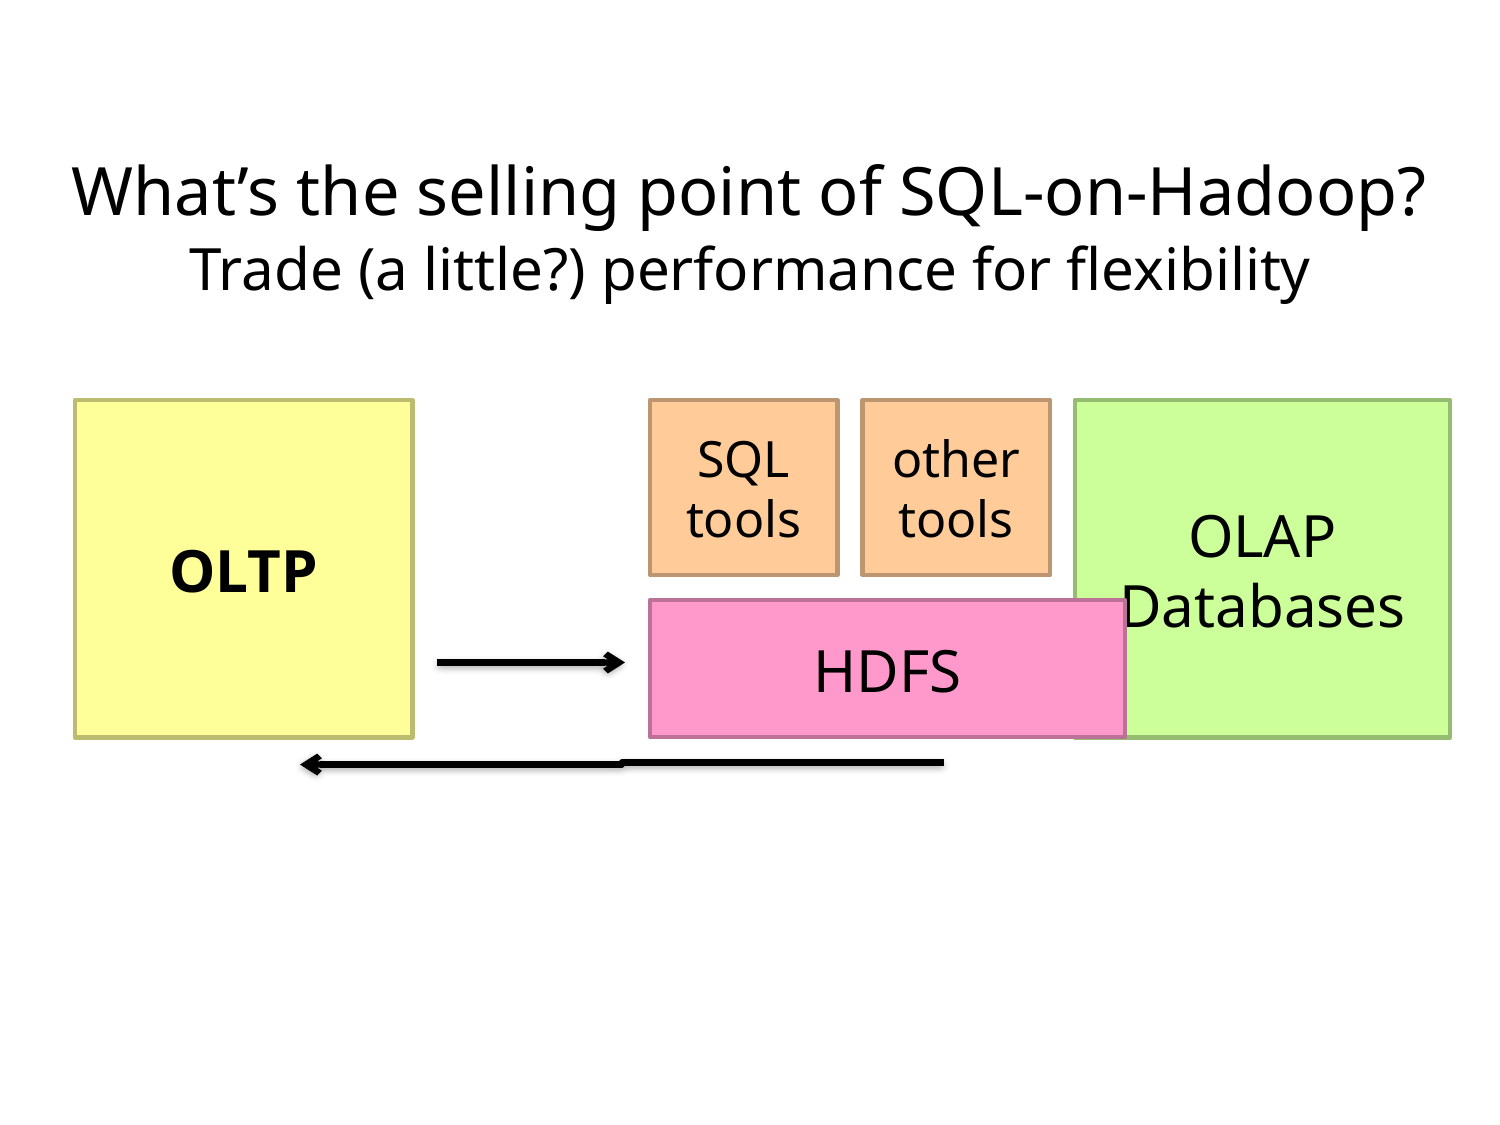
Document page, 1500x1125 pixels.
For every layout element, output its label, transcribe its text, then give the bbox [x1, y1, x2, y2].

text_box SQL tools [648, 398, 840, 577]
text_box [620, 441, 624, 1086]
text_box What’s the selling point of SQL-on-Hadoop? [0, 141, 1500, 224]
text_box HDFS [648, 598, 1127, 739]
text_box OLTP [73, 398, 415, 740]
text_box Trade (a little?) performance for flexibility [0, 224, 1500, 310]
text_box other tools [860, 398, 1052, 577]
text_box OLAP Databases [1073, 398, 1452, 740]
